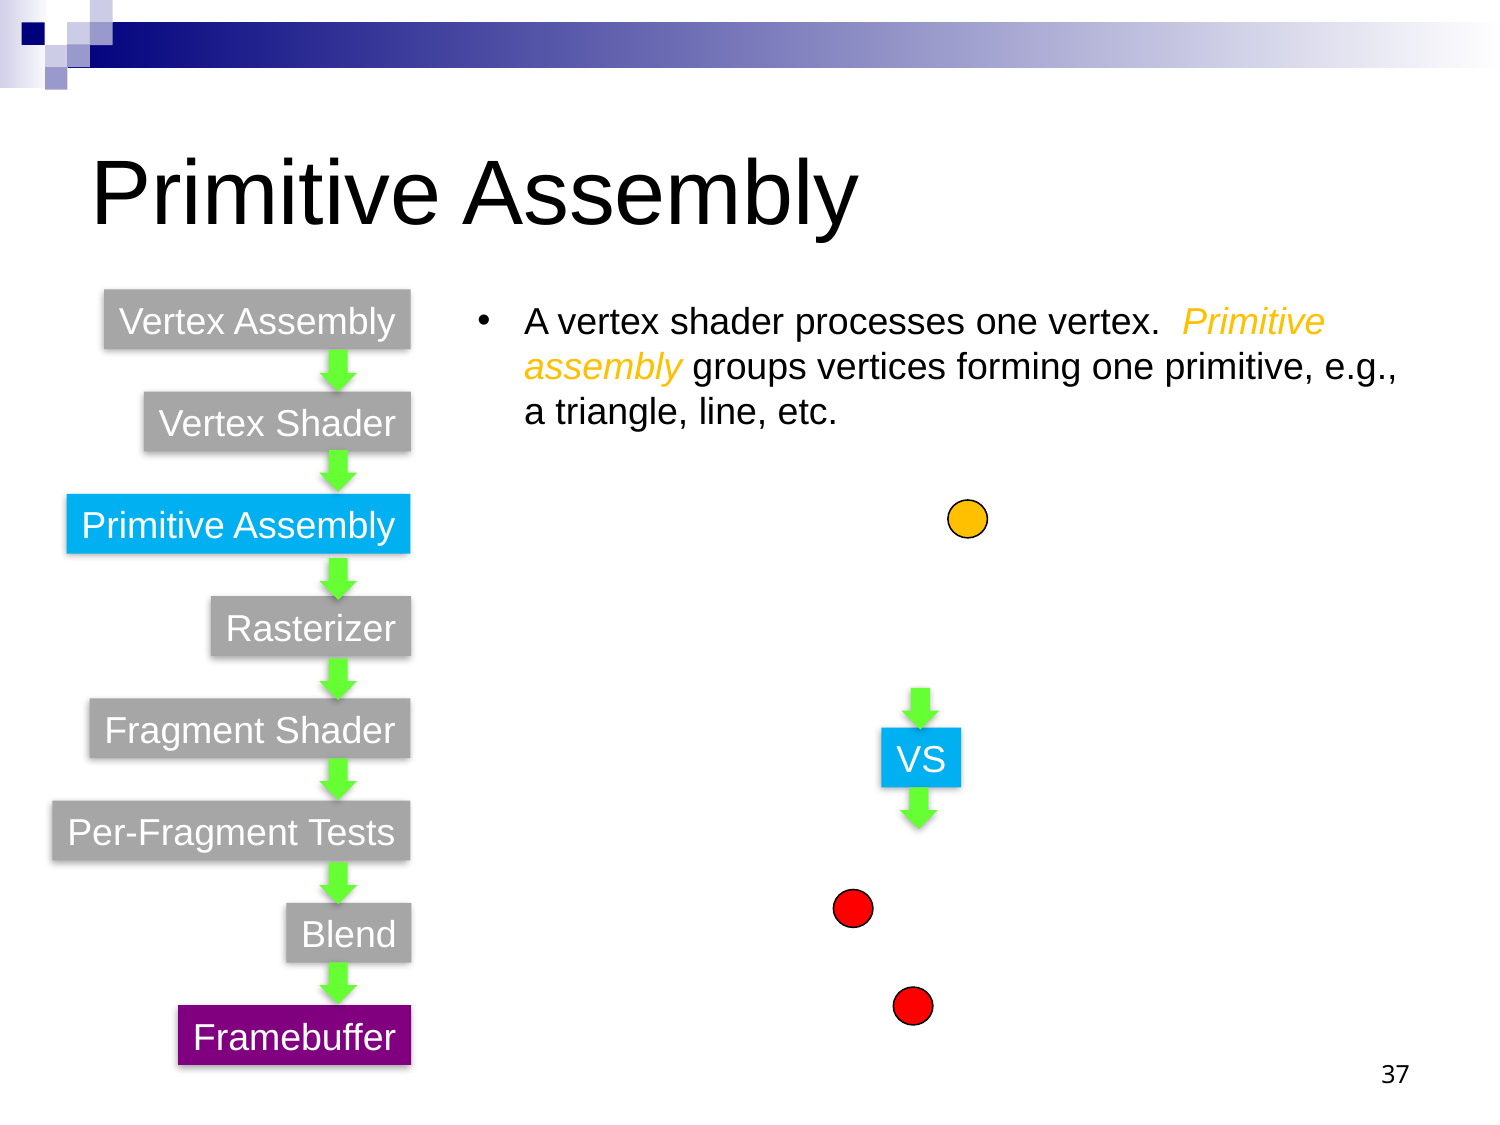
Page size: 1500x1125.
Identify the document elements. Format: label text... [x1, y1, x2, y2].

text_box [319, 962, 358, 1005]
text_box [319, 758, 358, 800]
text_box Framebuffer [178, 1005, 412, 1065]
text_box [899, 787, 938, 830]
text_box Blend [286, 902, 412, 963]
text_box Rasterizer [210, 596, 412, 656]
text_box [947, 499, 988, 538]
text_box Primitive Assembly [66, 493, 411, 554]
title Primitive Assembly [75, 75, 1425, 300]
text_box A vertex shader processes one vertex. Primitive assembly groups vertices forming one primitive, e.g., a triangle, line, etc. [462, 289, 1438, 530]
text_box [319, 449, 358, 492]
text_box [893, 987, 933, 1025]
text_box Fragment Shader [89, 698, 411, 759]
text_box [901, 687, 940, 730]
text_box Vertex Assembly [104, 289, 411, 350]
text_box Vertex Shader [143, 391, 411, 452]
text_box [319, 658, 358, 700]
text_box [319, 862, 358, 905]
text_box [833, 889, 873, 928]
text_box [319, 349, 358, 392]
text_box VS [881, 727, 962, 788]
text_box Per-Fragment Tests [52, 800, 411, 861]
slide_number 37 [1074, 1025, 1425, 1100]
text_box [319, 558, 358, 600]
